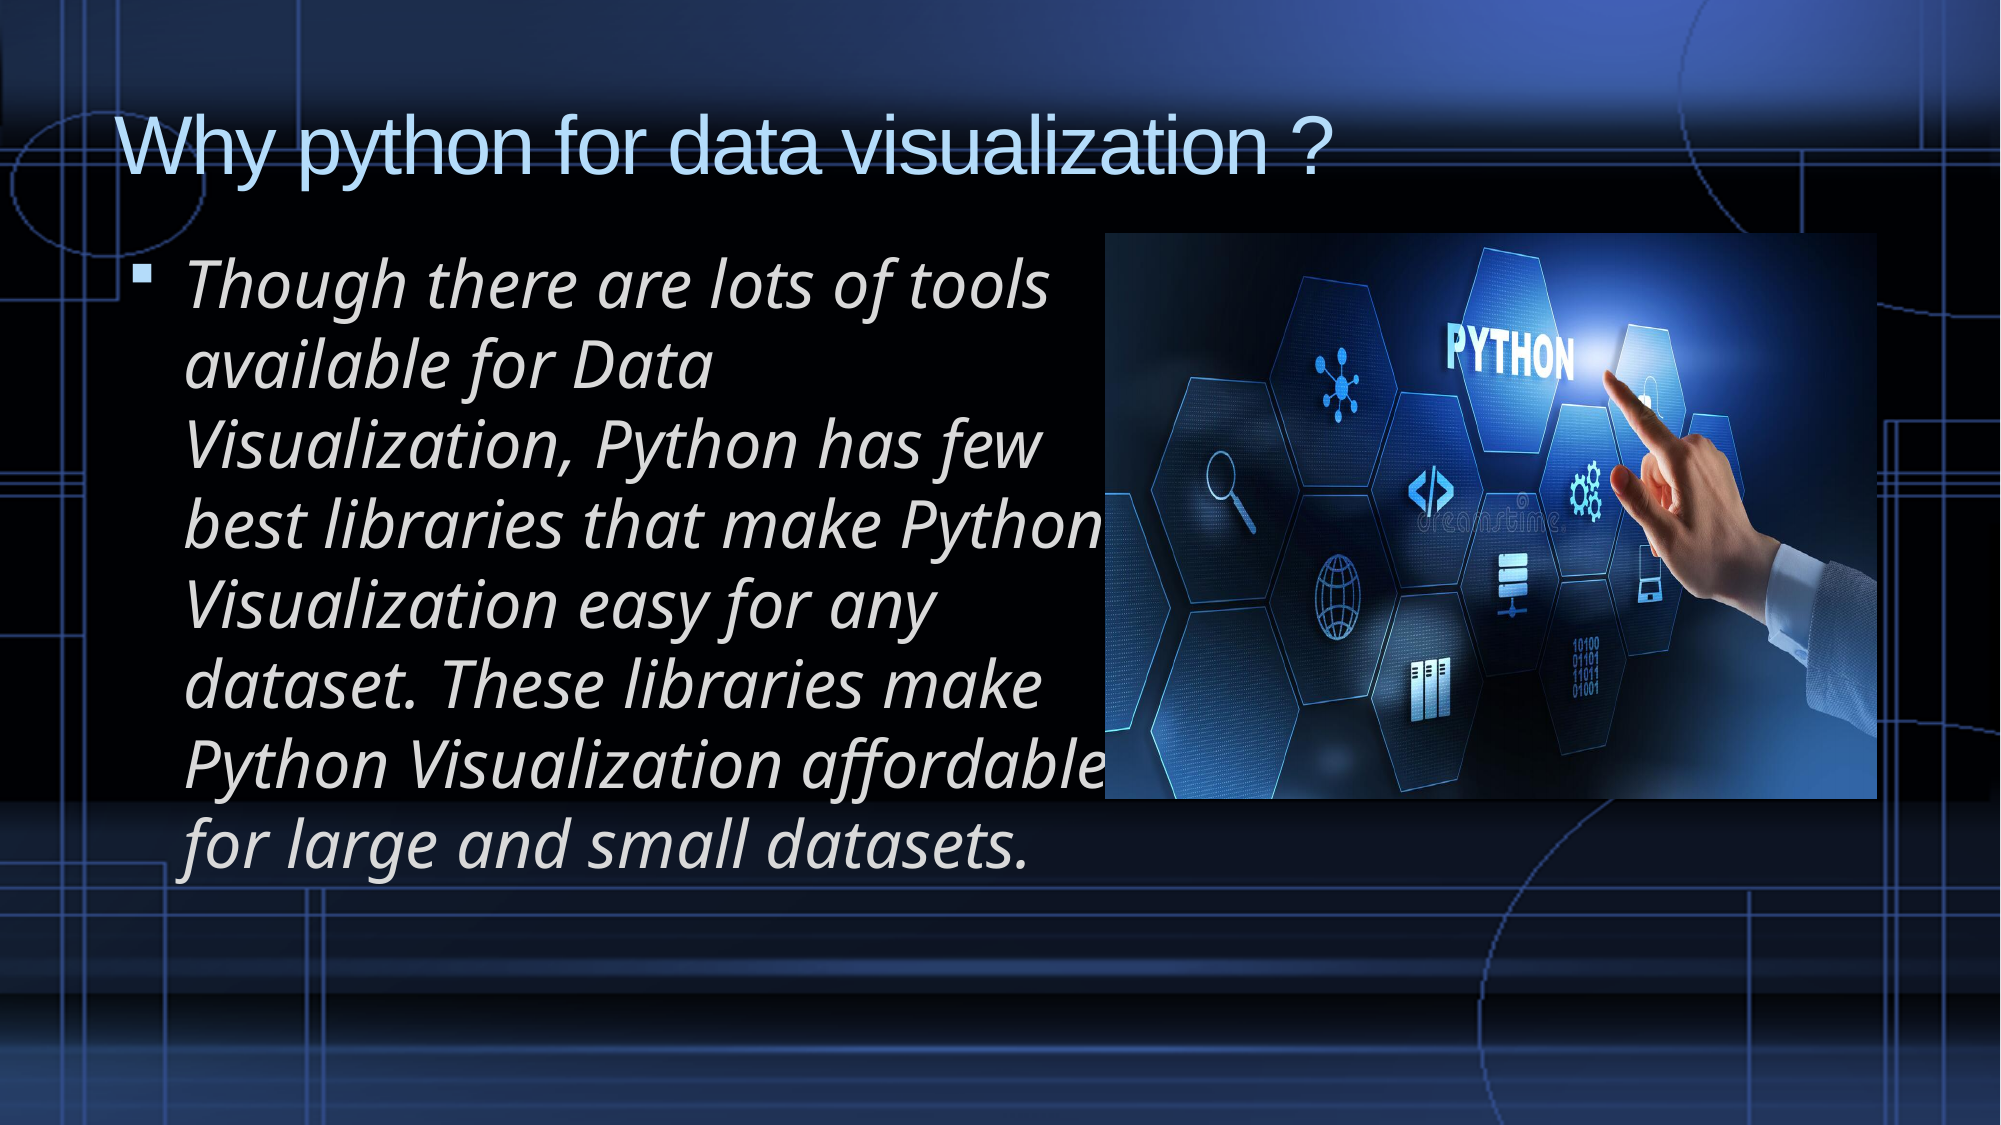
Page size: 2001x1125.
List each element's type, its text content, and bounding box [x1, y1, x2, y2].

picture [0, 0, 2001, 1125]
list Though there are lots of tools available for Data Visualization, Python has few best libraries that make Python Visualization easy for any dataset. These libraries make Python Visualization affordable for large and small datasets. [101, 233, 1130, 1033]
title Why python for data visualization ? [99, 83, 1900, 234]
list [1104, 233, 1877, 799]
